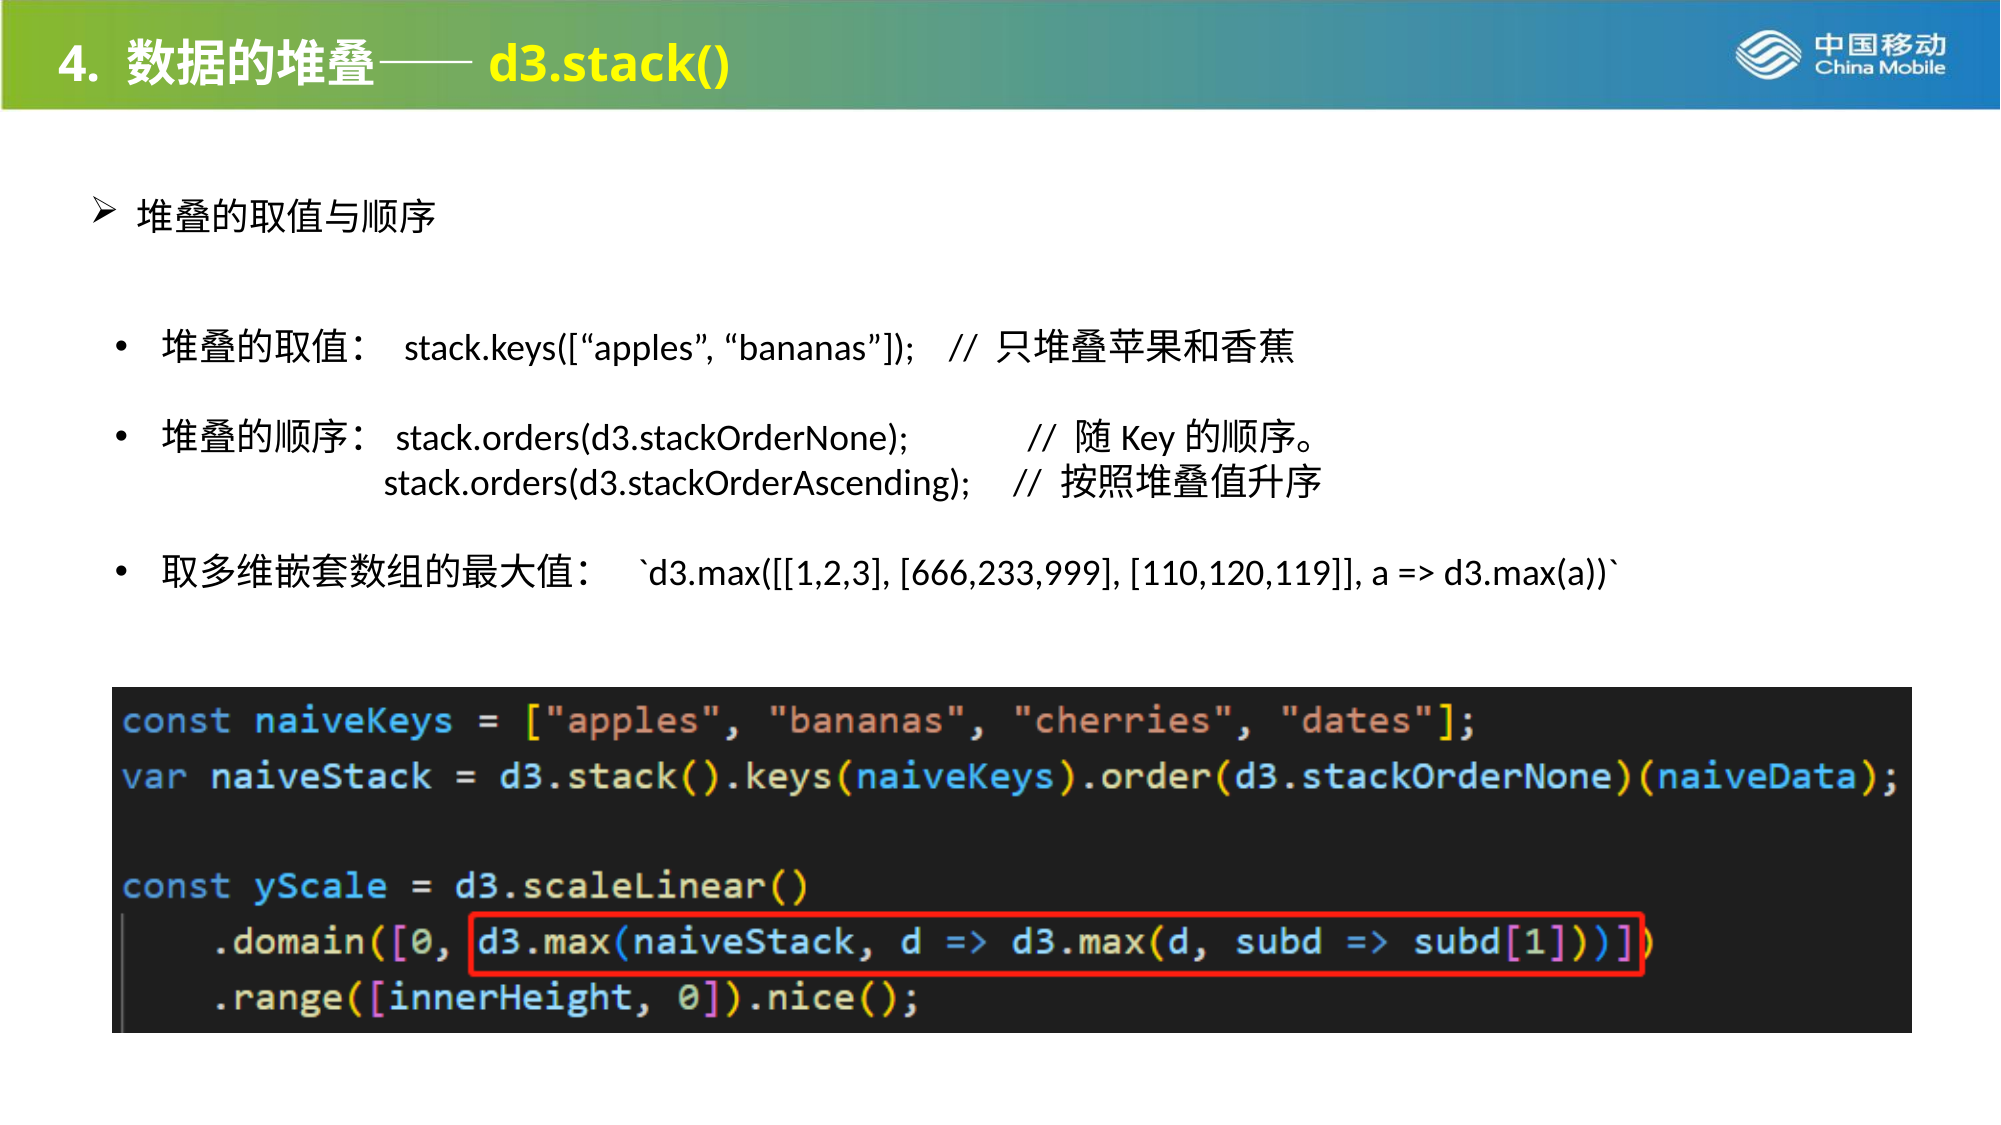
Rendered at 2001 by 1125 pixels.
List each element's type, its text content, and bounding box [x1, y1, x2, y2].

title 4. 数据的堆叠——d3.stack() [43, 29, 1205, 220]
text_box 堆叠的取值： stack.keys([“apples”, “bananas”]); // 只堆叠苹果和香蕉 堆叠的顺序：stack.orders(d3.stackOrderNone); // 随Key的顺序。 stack.orders(d3.stackOrderAscending); // 按照堆叠值升序 取多维嵌套数组的最大值： `d3.max([[1,2,3], [666,233,999], [110,120,119]], a => d3.max(a))` [99, 315, 1774, 601]
text_box 堆叠的取值与顺序 [75, 162, 1205, 245]
picture [0, 0, 2000, 112]
picture [112, 687, 1912, 1033]
